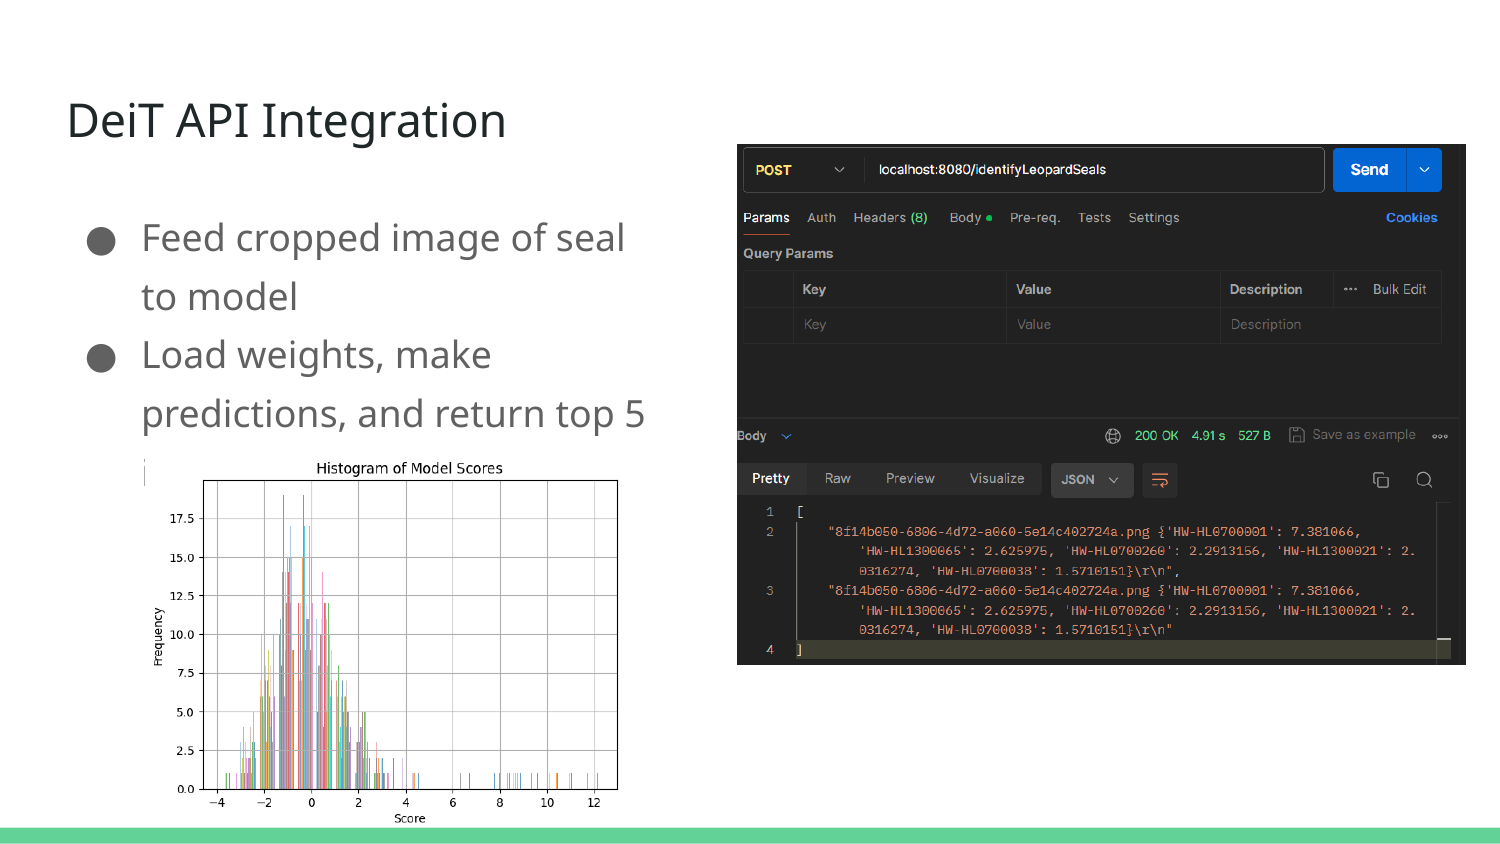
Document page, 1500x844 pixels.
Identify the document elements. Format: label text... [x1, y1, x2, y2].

picture [736, 144, 1466, 665]
list Feed cropped image of seal to model Load weights, make predictions, and return top 5 identities with score [51, 189, 670, 750]
picture [144, 453, 625, 825]
title DeiT API Integration [51, 72, 1449, 167]
